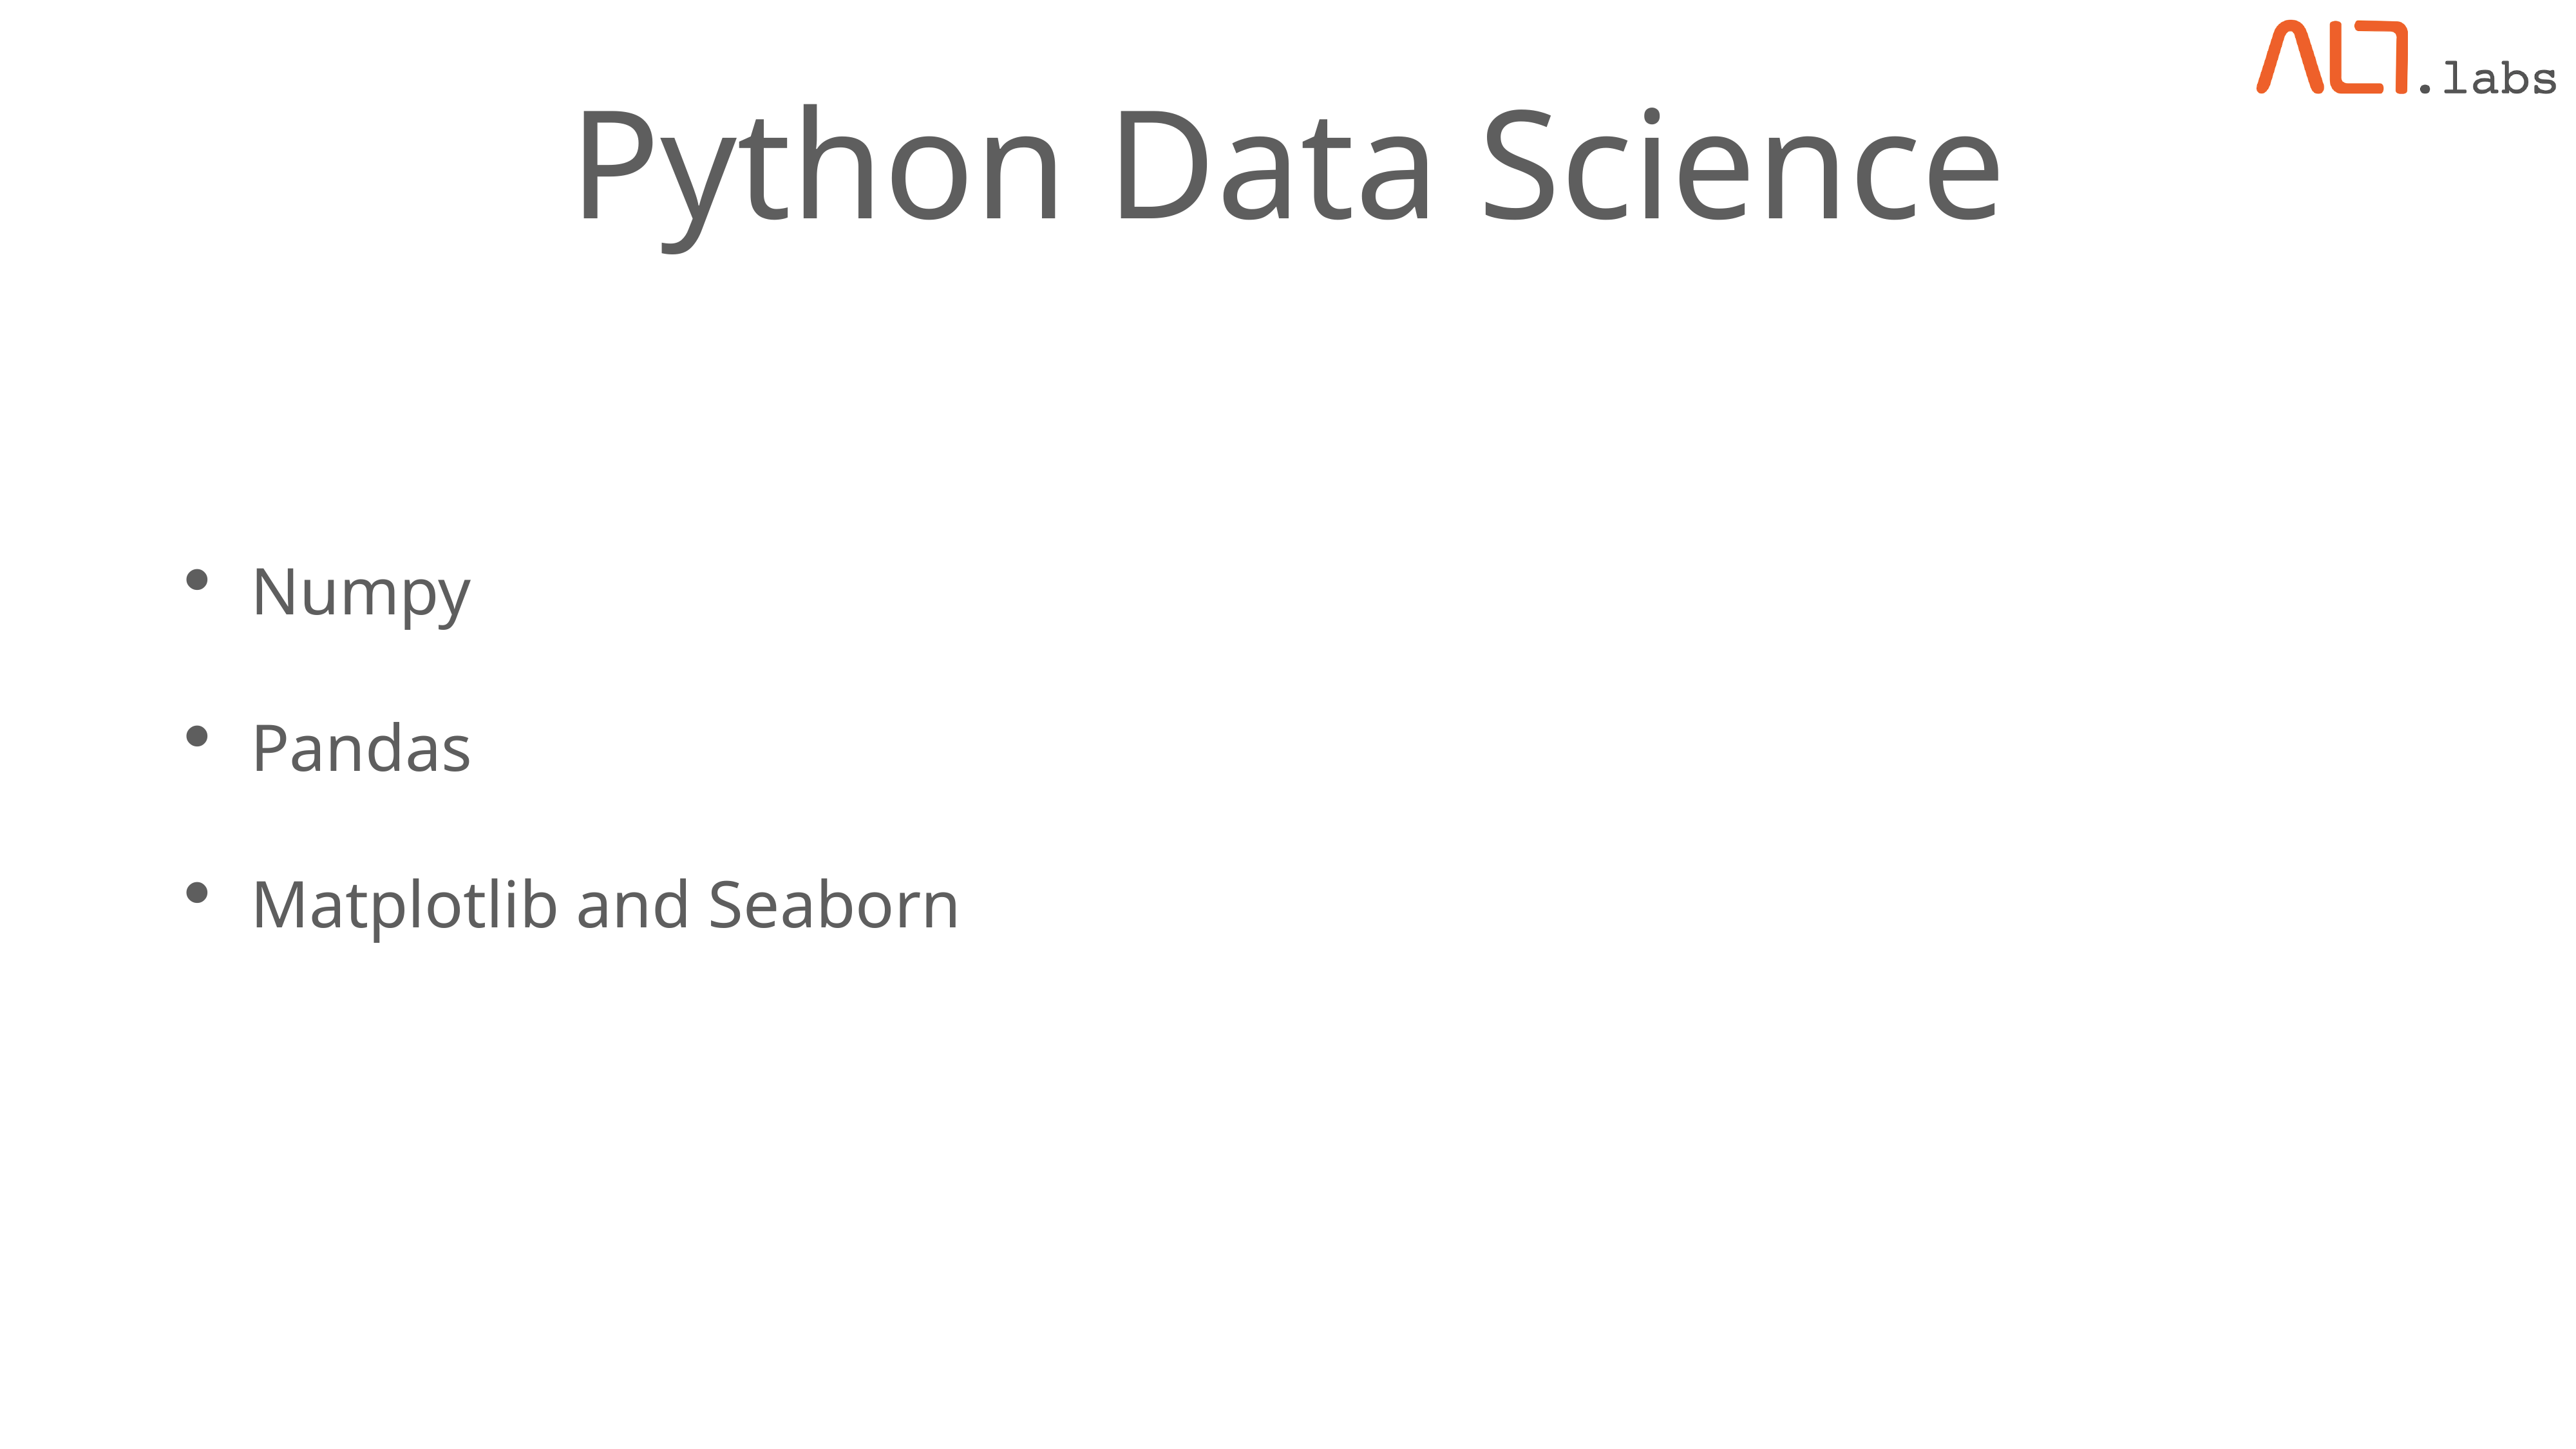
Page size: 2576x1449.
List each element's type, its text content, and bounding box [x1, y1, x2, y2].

picture [2242, 9, 2567, 102]
list Numpy Pandas Matplotlib and Seaborn [178, 332, 2398, 1316]
title Python Data Science [178, 37, 2398, 279]
